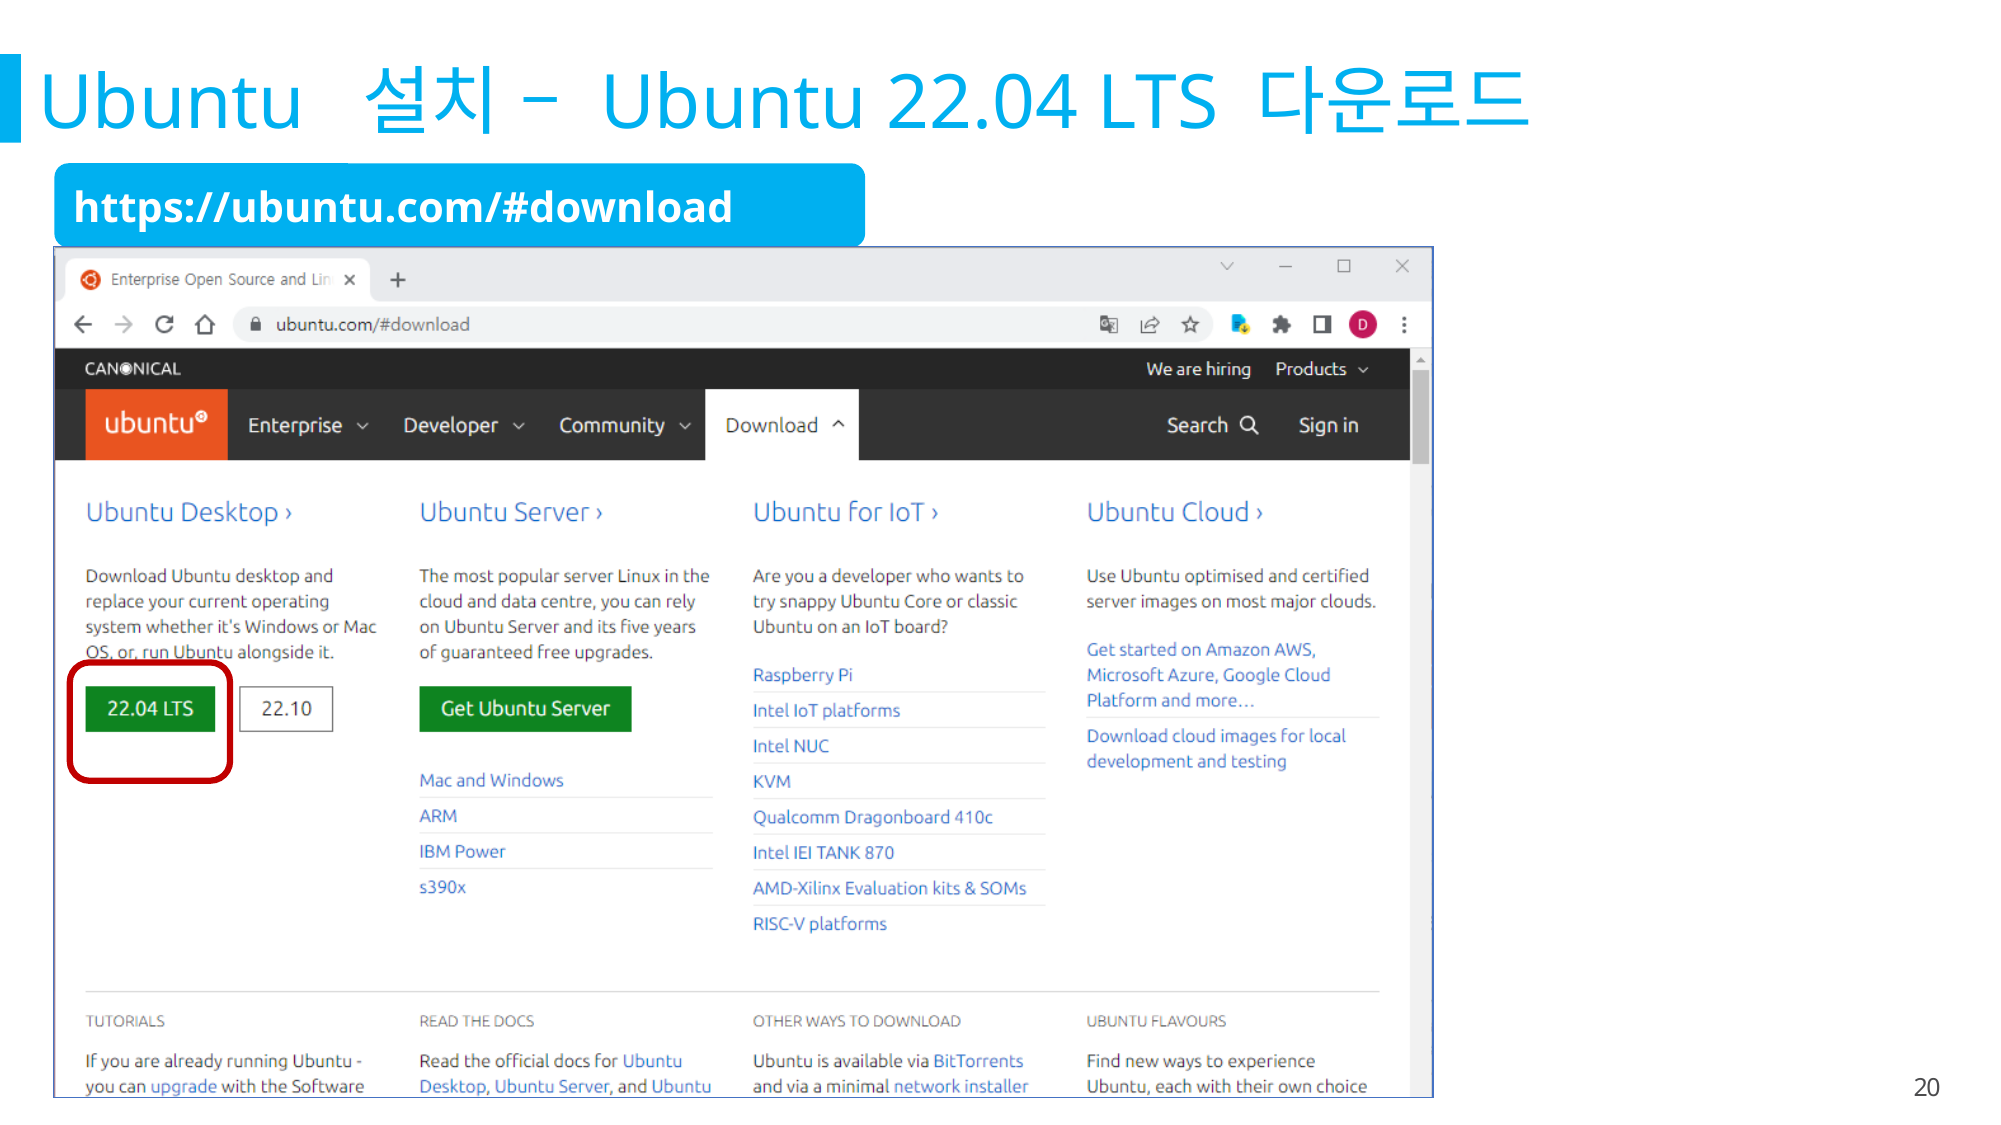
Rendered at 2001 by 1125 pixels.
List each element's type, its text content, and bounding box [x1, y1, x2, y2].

text_box https://ubuntu.com/#download [53, 162, 867, 246]
text_box [0, 53, 22, 144]
text_box Ubuntu 설치 – Ubuntu 22.04 LTS 다운로드 [23, 56, 1707, 146]
picture [54, 247, 1433, 1097]
